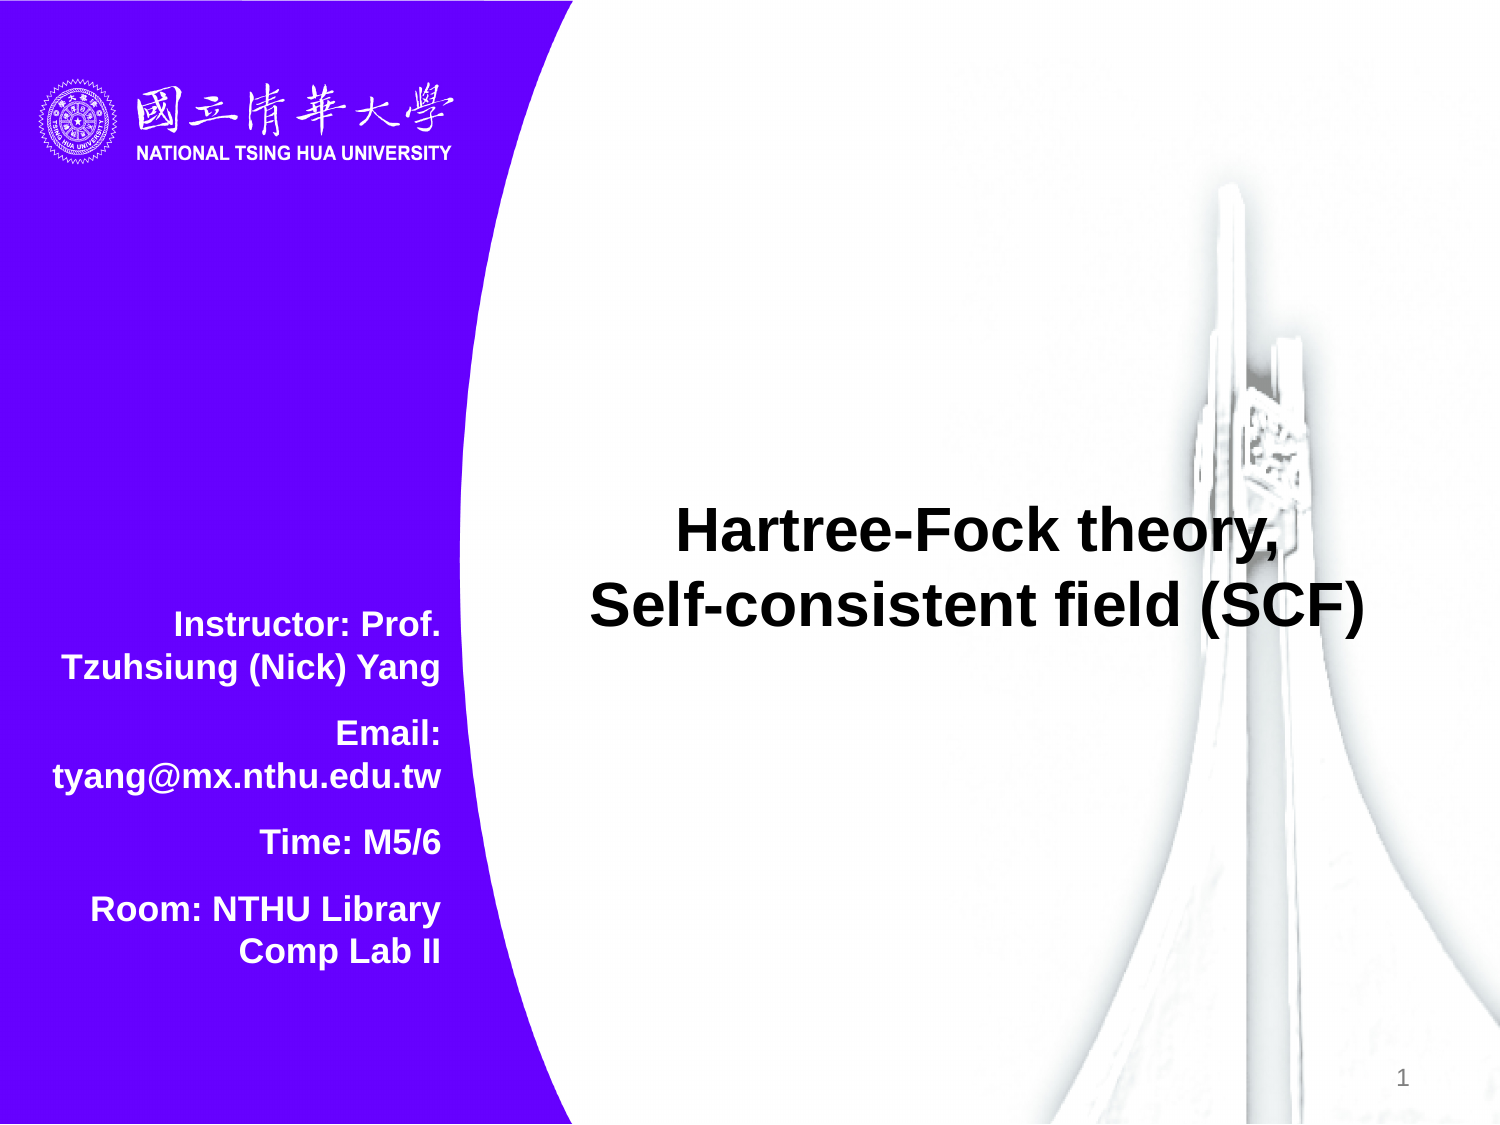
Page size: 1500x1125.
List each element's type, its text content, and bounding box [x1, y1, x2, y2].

title Hartree-Fock theory, Self-consistent field (SCF) [456, 174, 1500, 954]
slide_number 1 [1308, 1050, 1425, 1103]
subtitle Instructor: Prof. Tzuhsiung (Nick) Yang Email: tyang@mx.nthu.edu.tw Time: M5/6 Room: NTHU Library Comp Lab II [33, 559, 457, 1012]
picture [0, 0, 1500, 1124]
